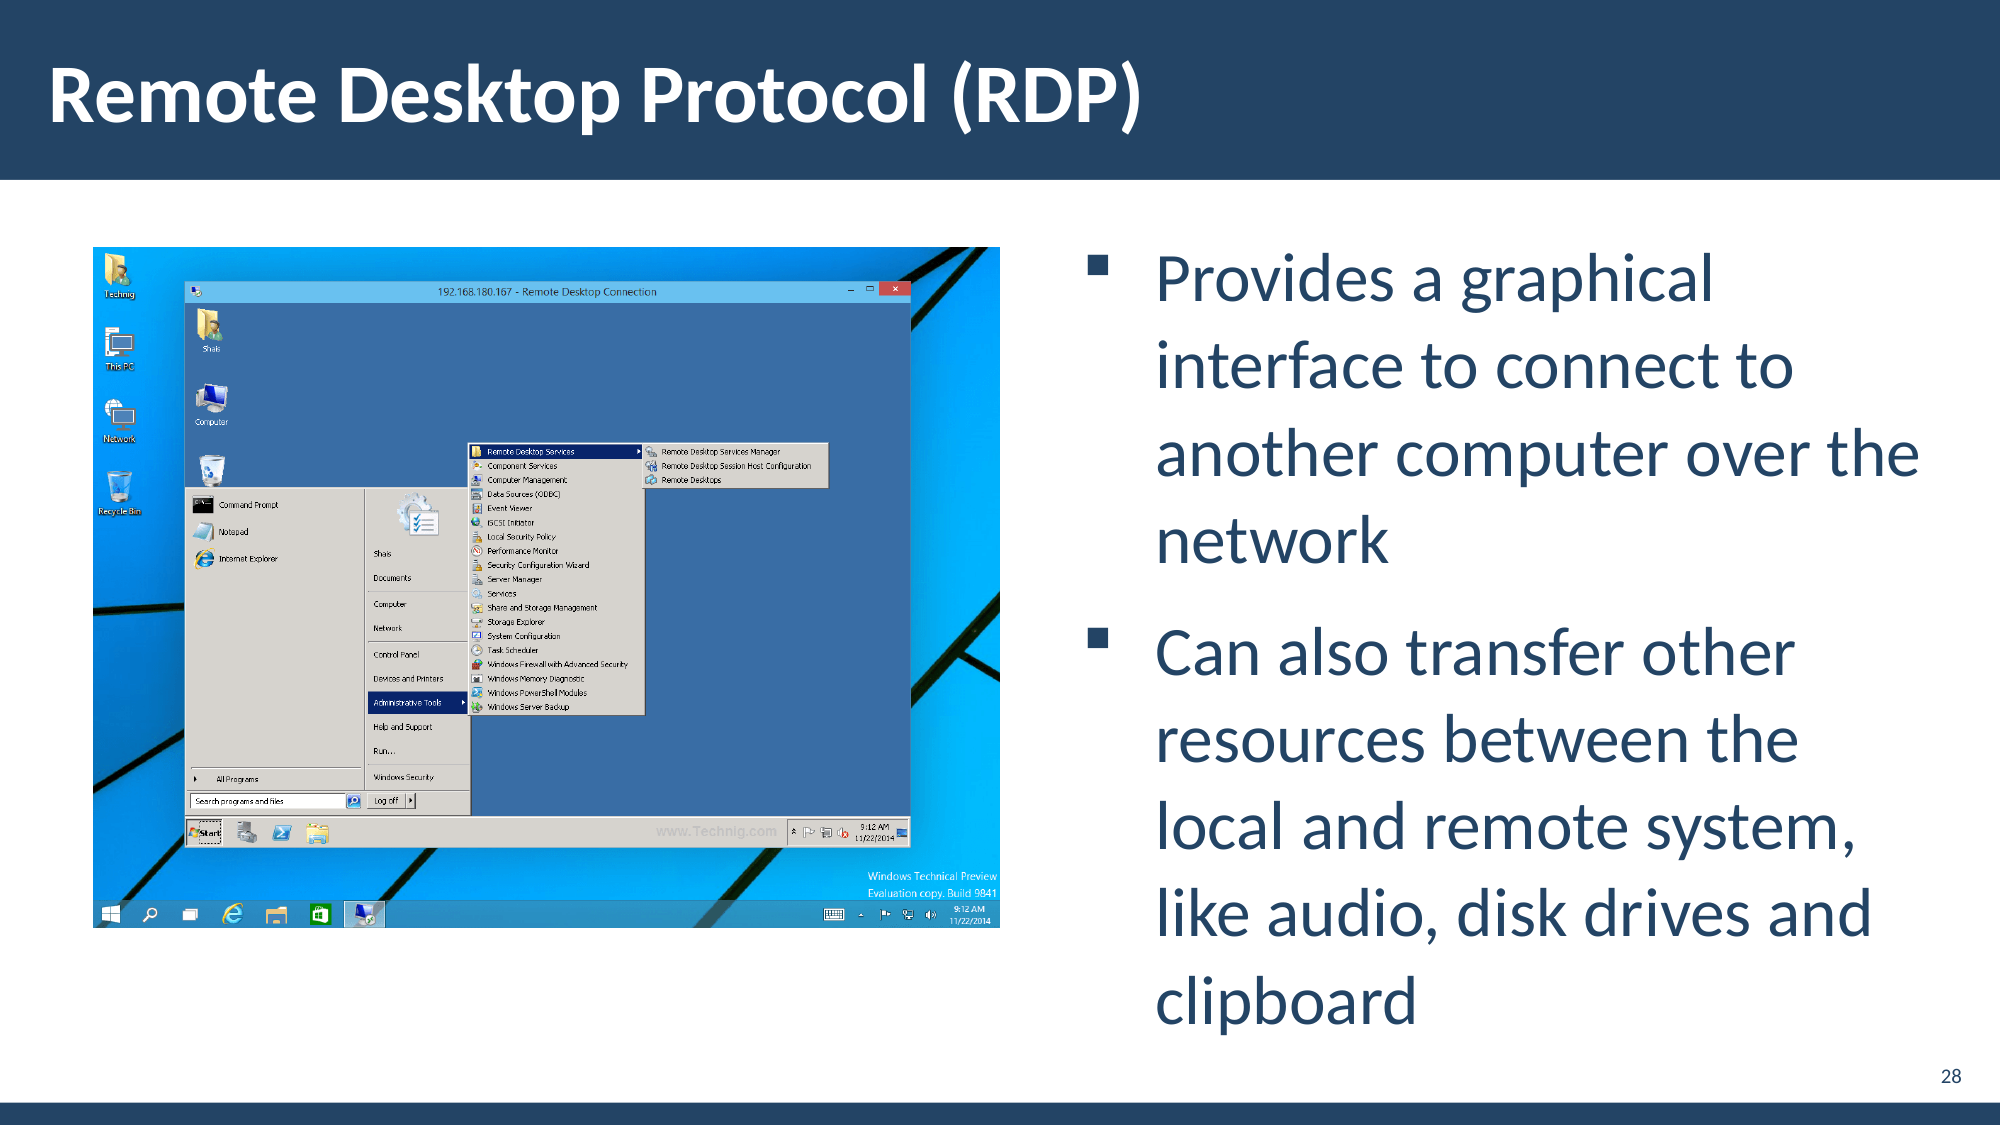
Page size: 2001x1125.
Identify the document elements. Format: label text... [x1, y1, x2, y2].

title Remote Desktop Protocol (RDP) [31, 16, 1591, 162]
slide_number 28 [1897, 1049, 1968, 1101]
list Provides a graphical interface to connect to another computer over the network Can also transfer other resources between the local and remote system, like audio, disk drives and clipboard [1064, 222, 1968, 1047]
picture [93, 247, 1001, 928]
picture [106, 254, 130, 285]
picture [106, 291, 135, 299]
